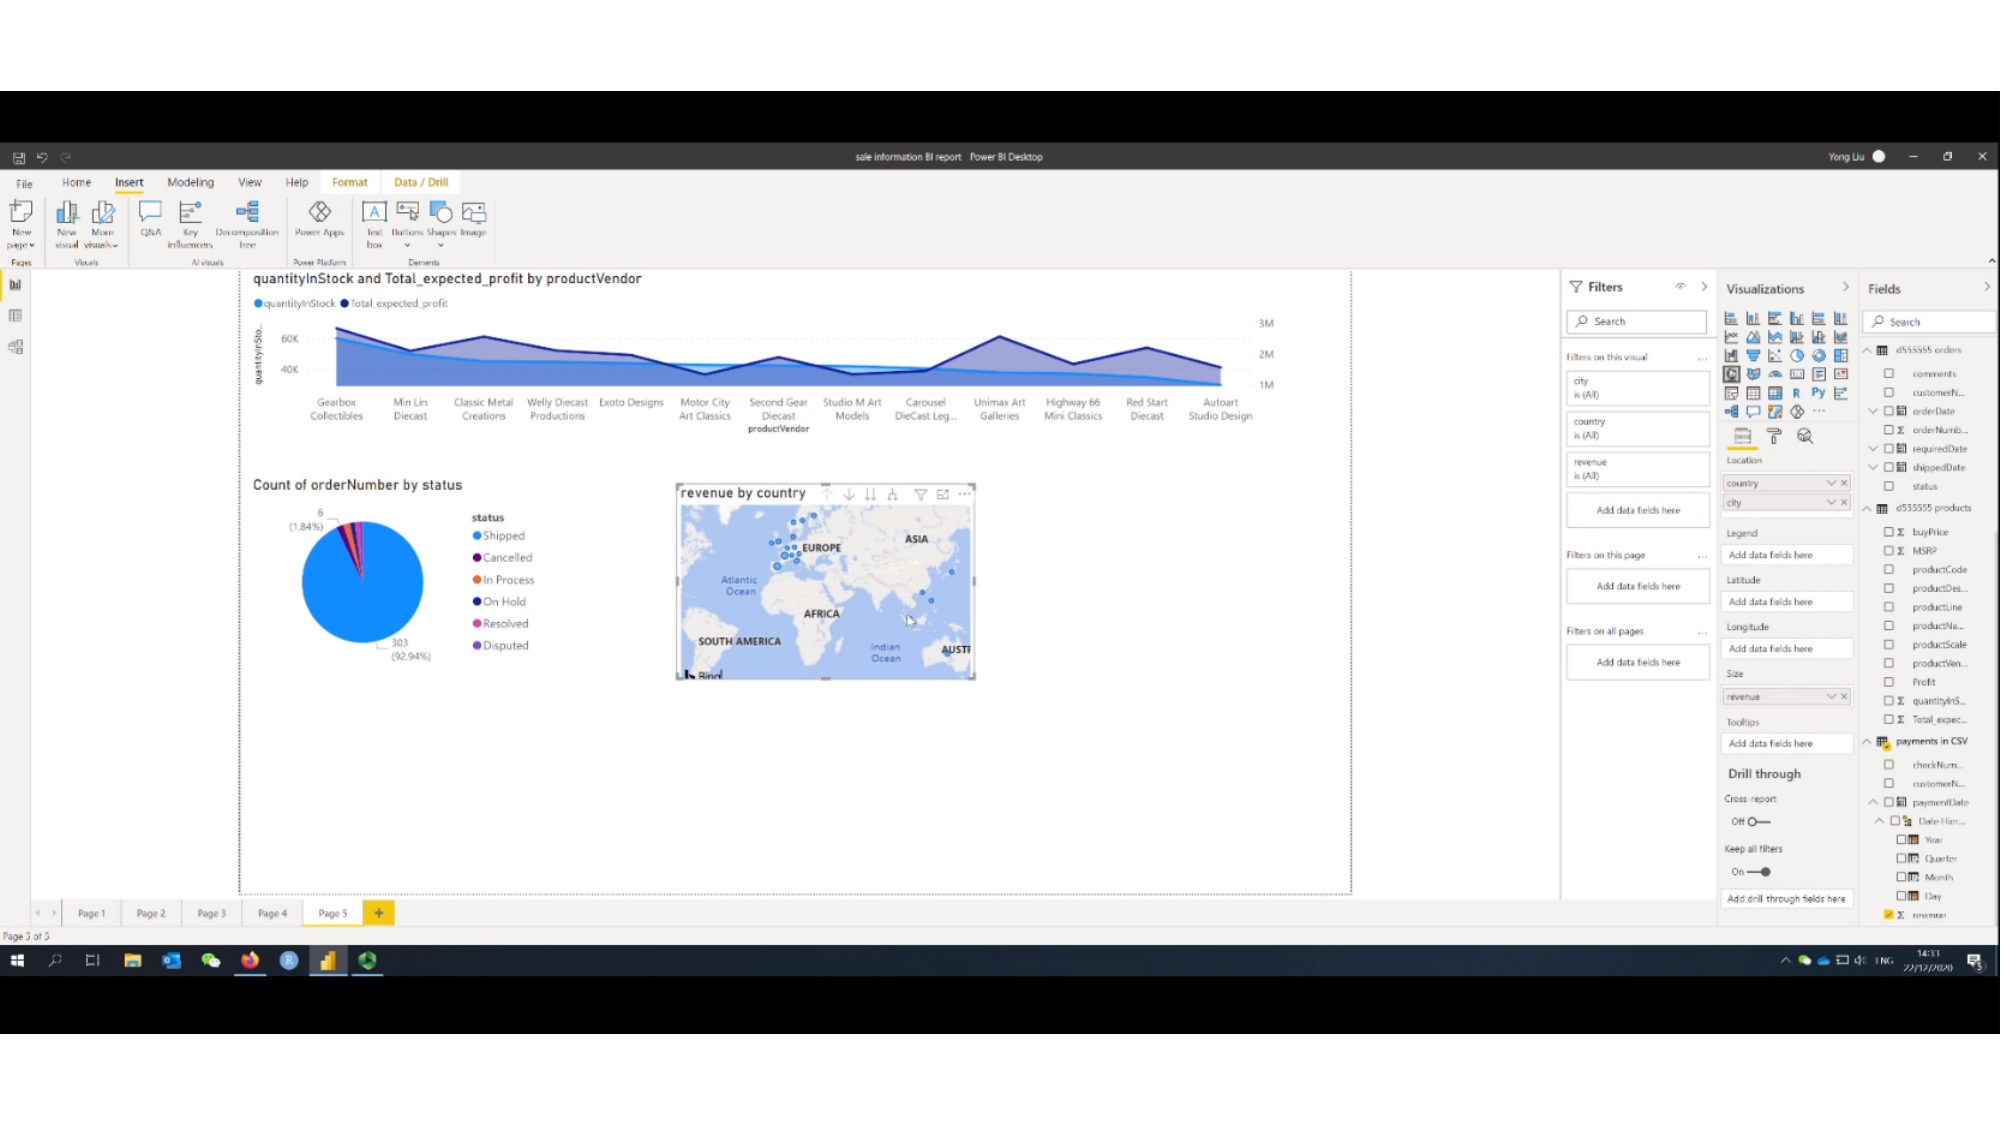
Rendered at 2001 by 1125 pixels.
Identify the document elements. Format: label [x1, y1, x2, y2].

picture [0, 90, 2000, 1035]
